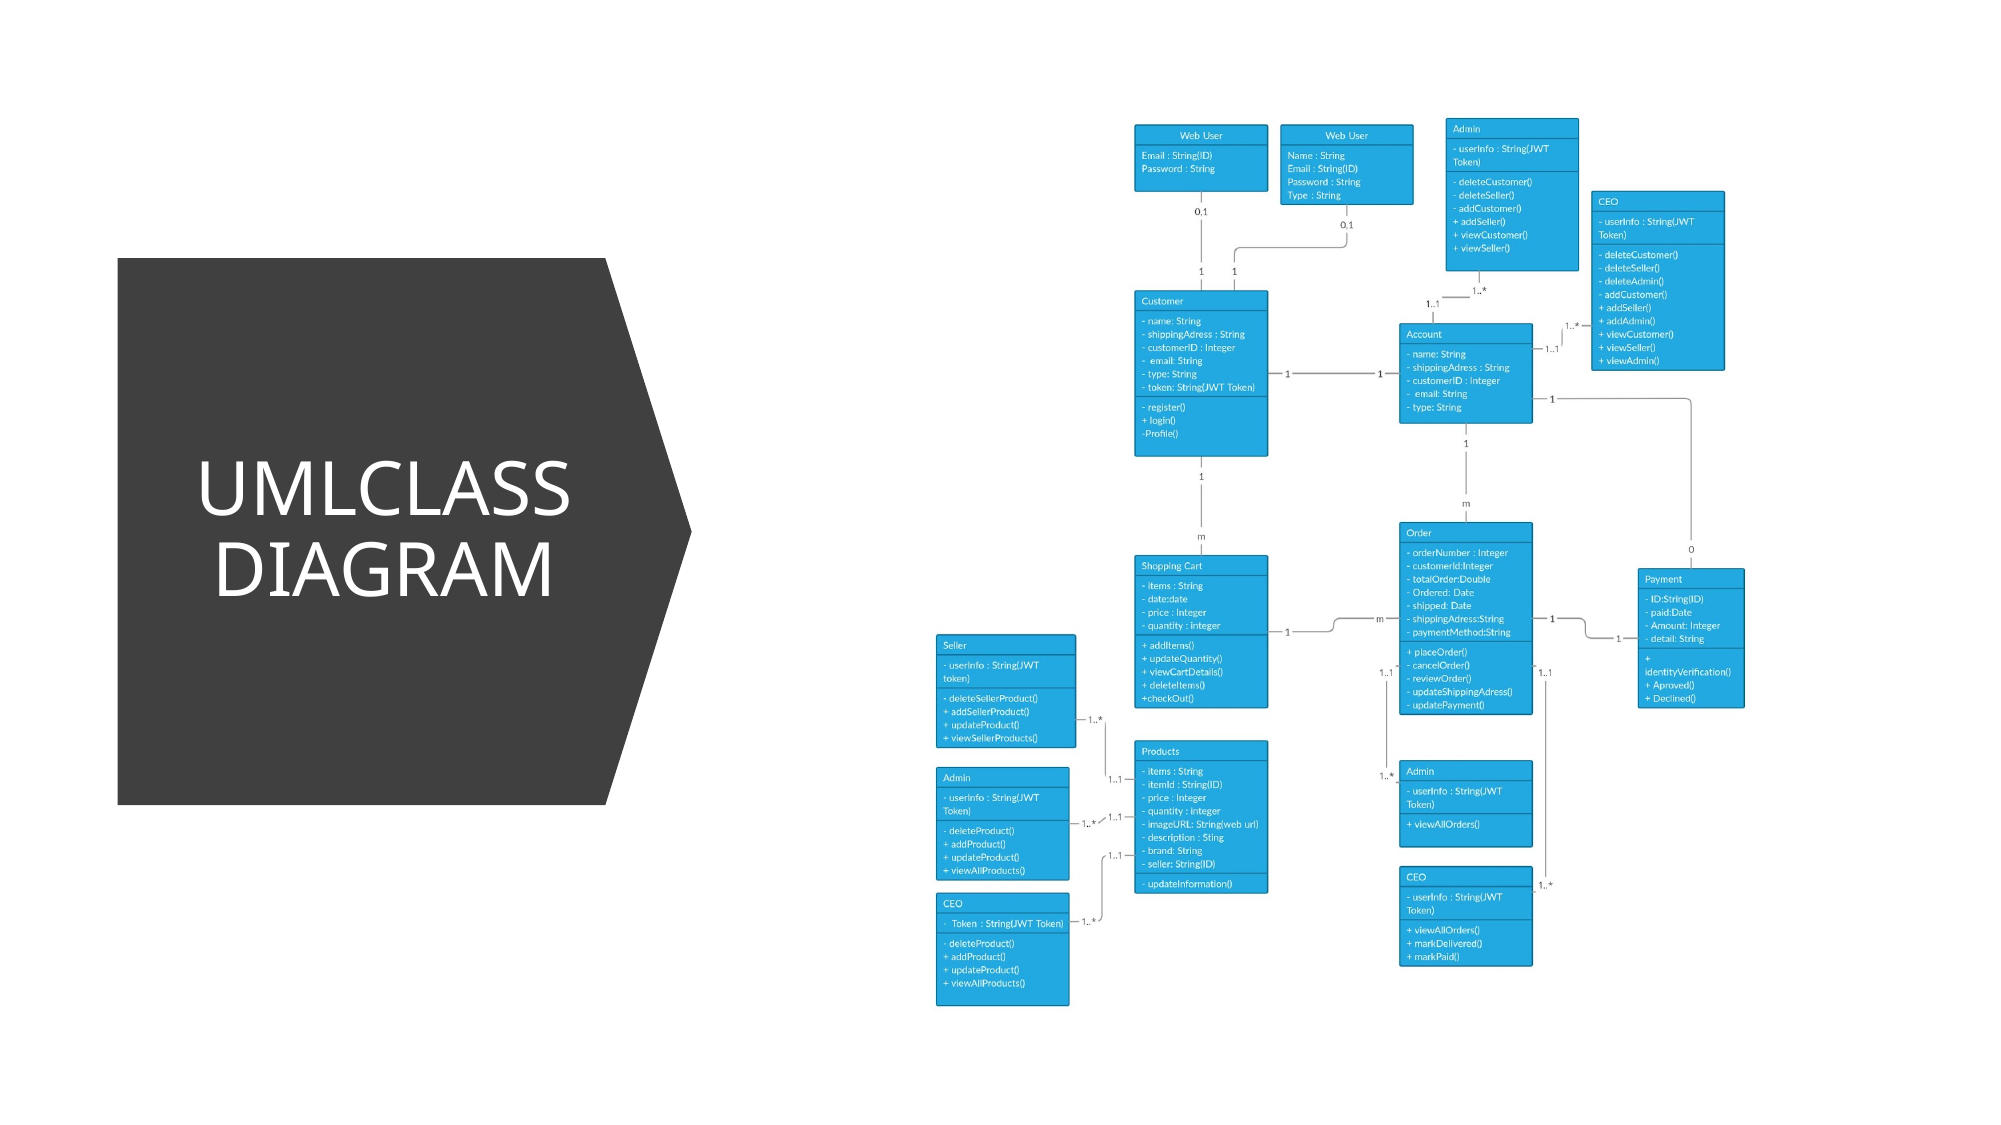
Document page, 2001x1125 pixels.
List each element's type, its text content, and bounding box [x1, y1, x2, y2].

title UMLCLASS DIAGRAM [168, 322, 601, 741]
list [922, 105, 1757, 1020]
text_box [116, 257, 693, 807]
